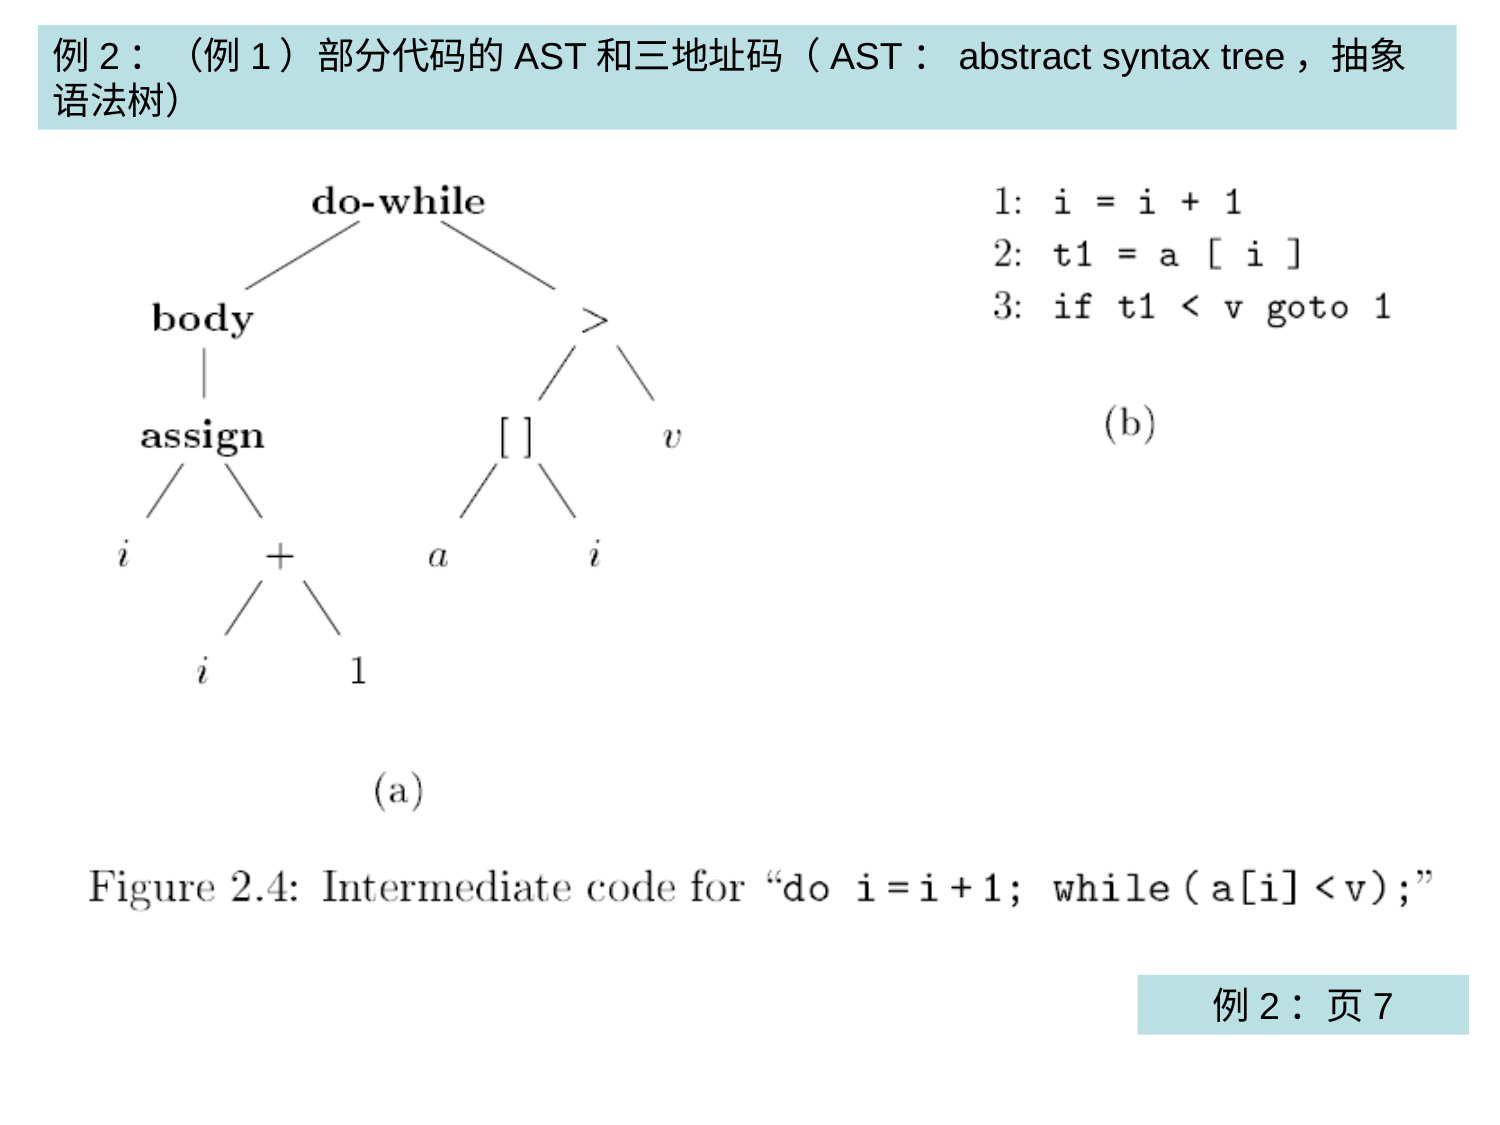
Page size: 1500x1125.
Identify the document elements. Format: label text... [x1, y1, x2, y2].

picture [0, 162, 1451, 930]
text_box 例2：页7 [1137, 974, 1469, 1035]
text_box 例2：（例1）部分代码的AST和三地址码（AST：abstract syntax tree，抽象语法树） [37, 24, 1457, 130]
